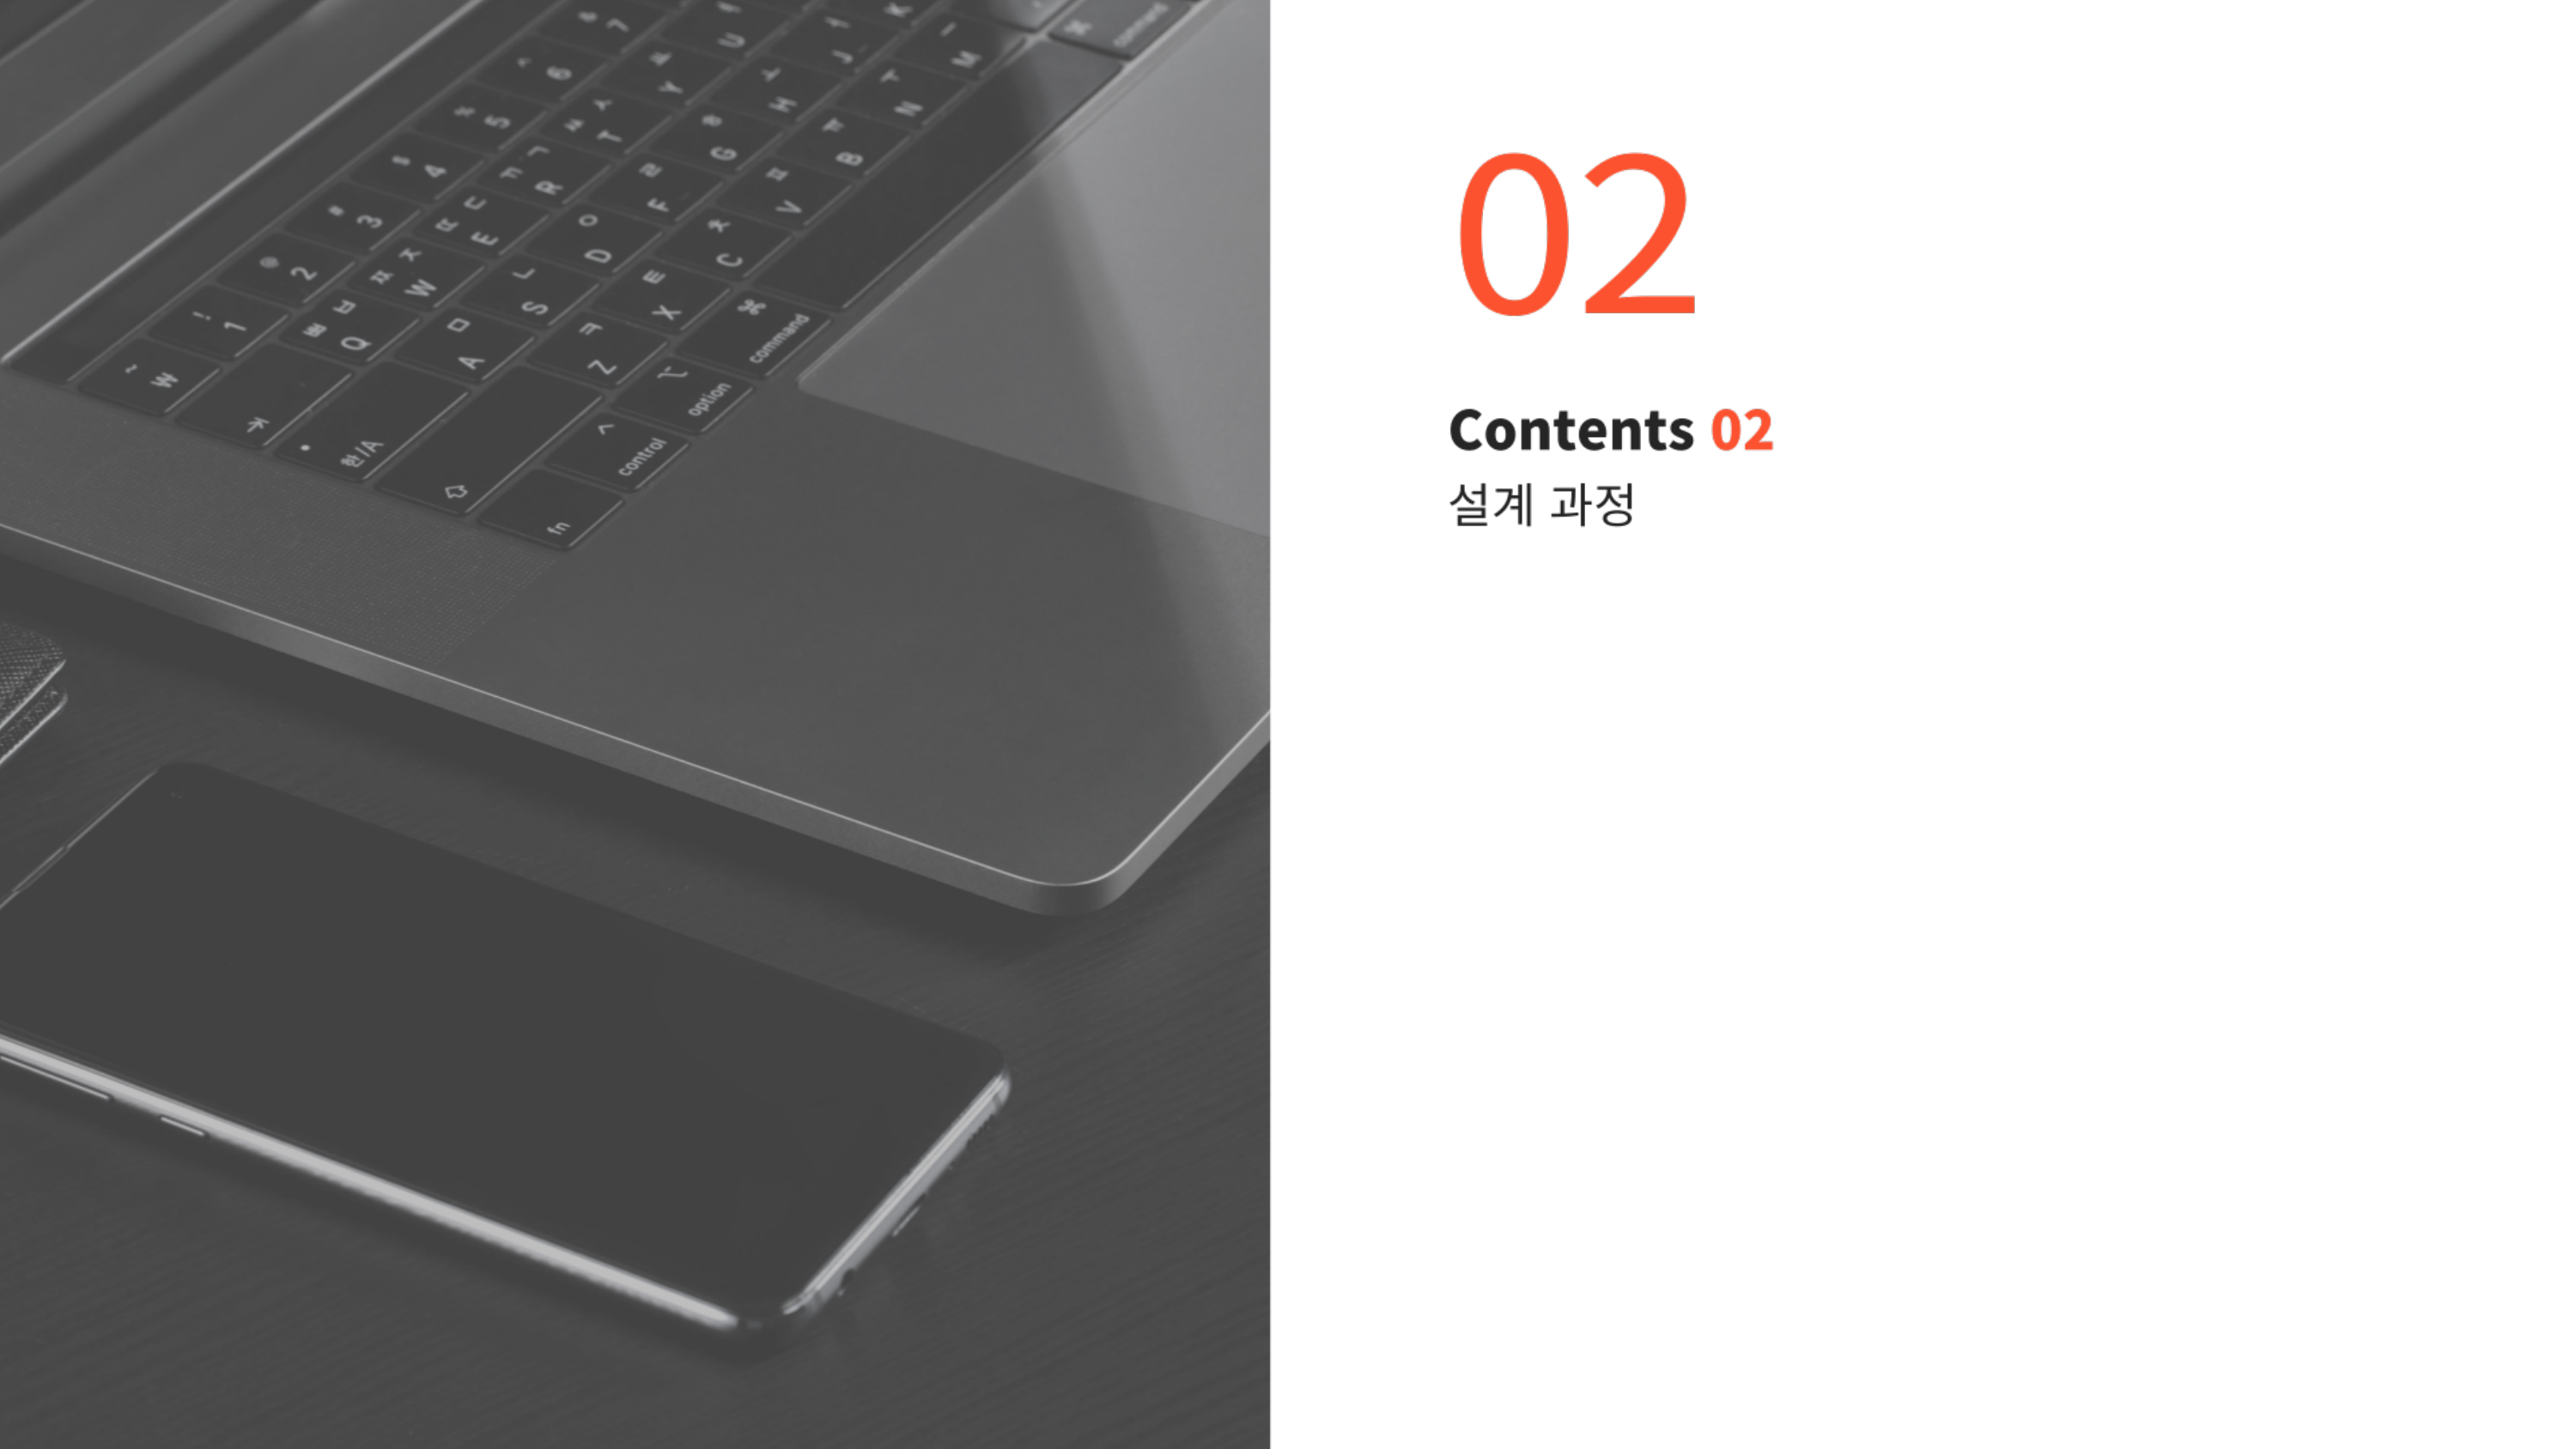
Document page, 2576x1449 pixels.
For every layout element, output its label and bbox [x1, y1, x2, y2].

picture [1416, 42, 1801, 550]
text_box [0, 0, 1272, 1449]
